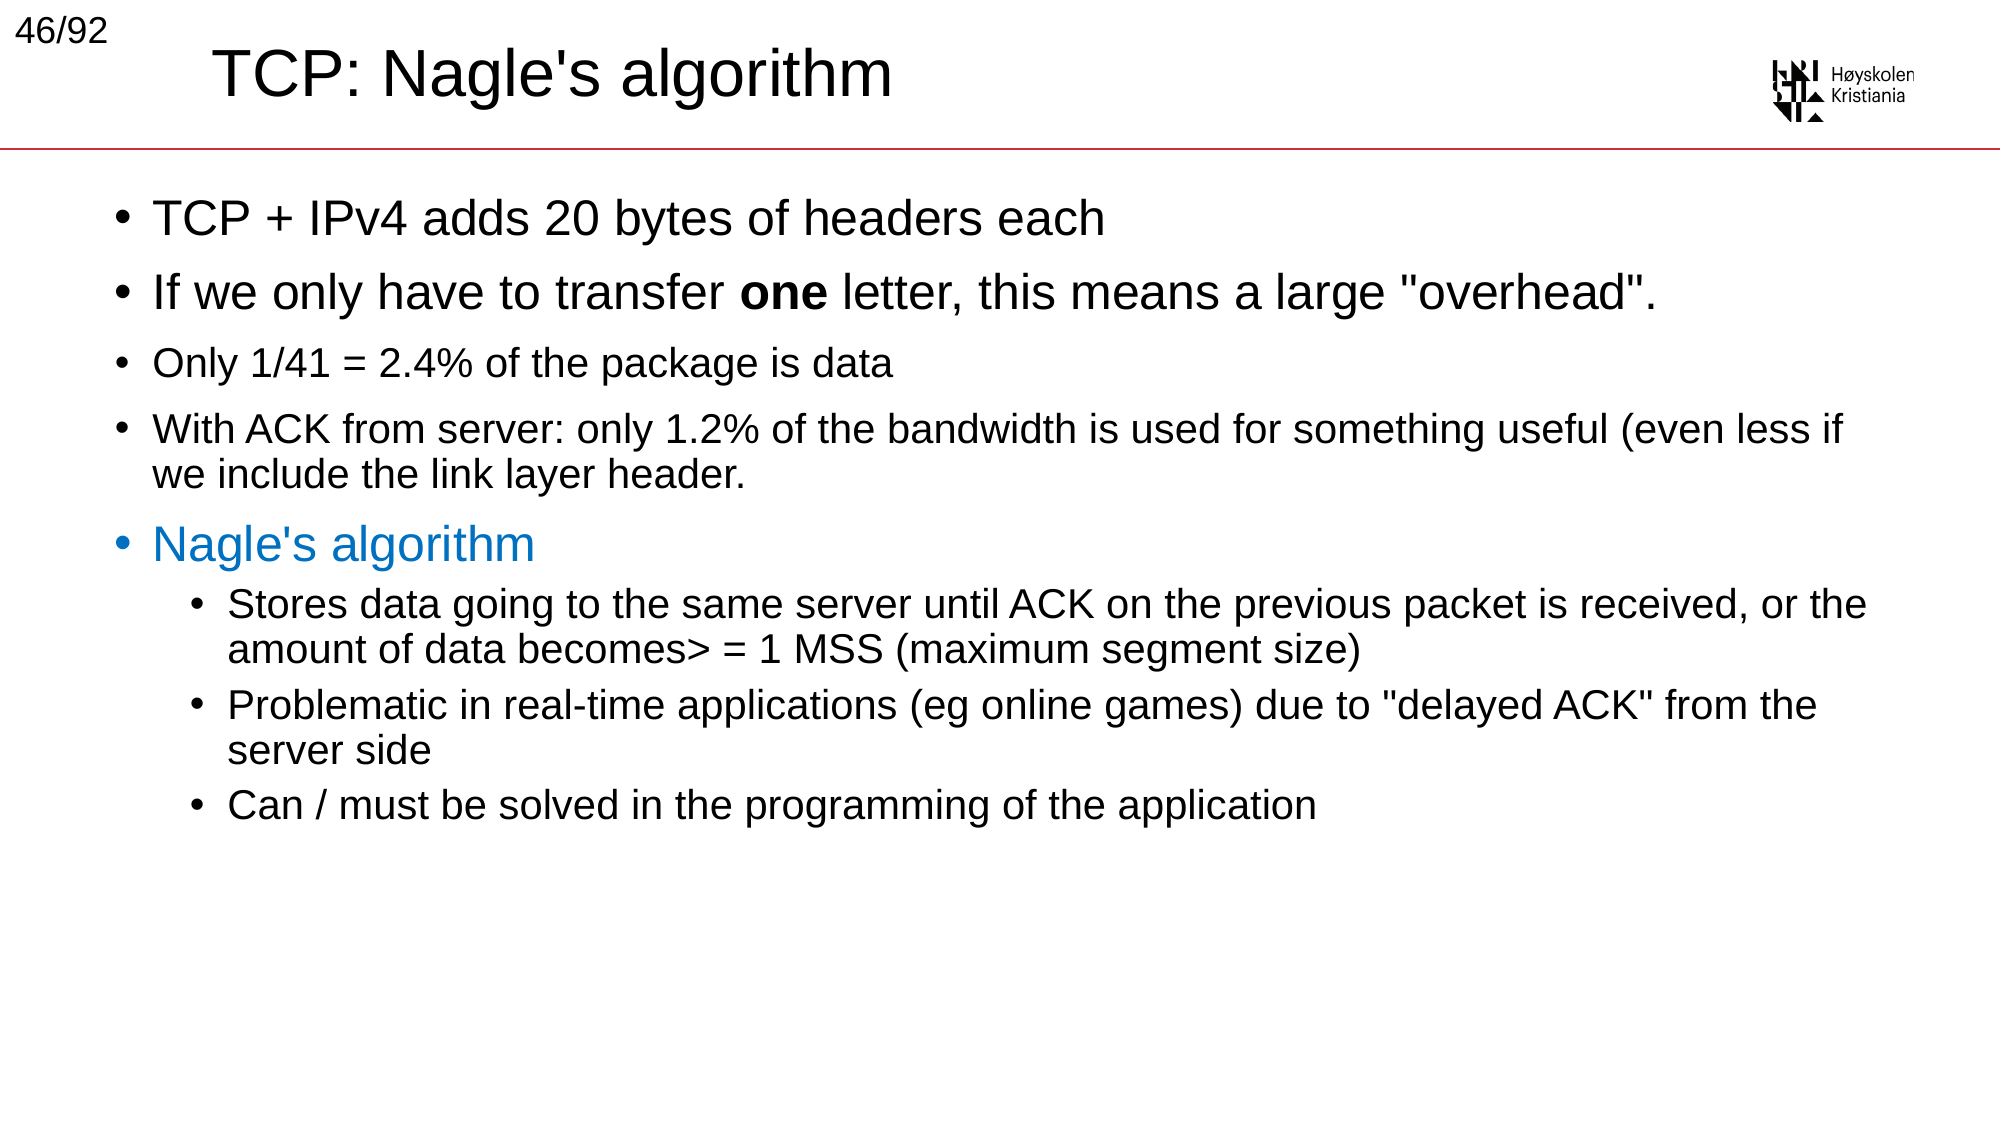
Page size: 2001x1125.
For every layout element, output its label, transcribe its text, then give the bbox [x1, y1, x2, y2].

list TCP + IPv4 adds 20 bytes of headers each If we only have to transfer one letter, this means a large "overhead". Only 1/41 = 2.4% of the package is data With ACK from server: only 1.2% of the bandwidth is used for something useful (even less if we include the link layer header. Nagle's algorithm Stores data going to the same server until ACK on the previous packet is received, or the amount of data becomes> = 1 MSS (maximum segment size) Problematic in real-time applications (eg online games) due to "delayed ACK" from the server side Can / must be solved in the programming of the application [99, 184, 1900, 1047]
title TCP: Nagle's algorithm [196, 30, 1961, 135]
slide_number 46/92 [0, 0, 208, 74]
